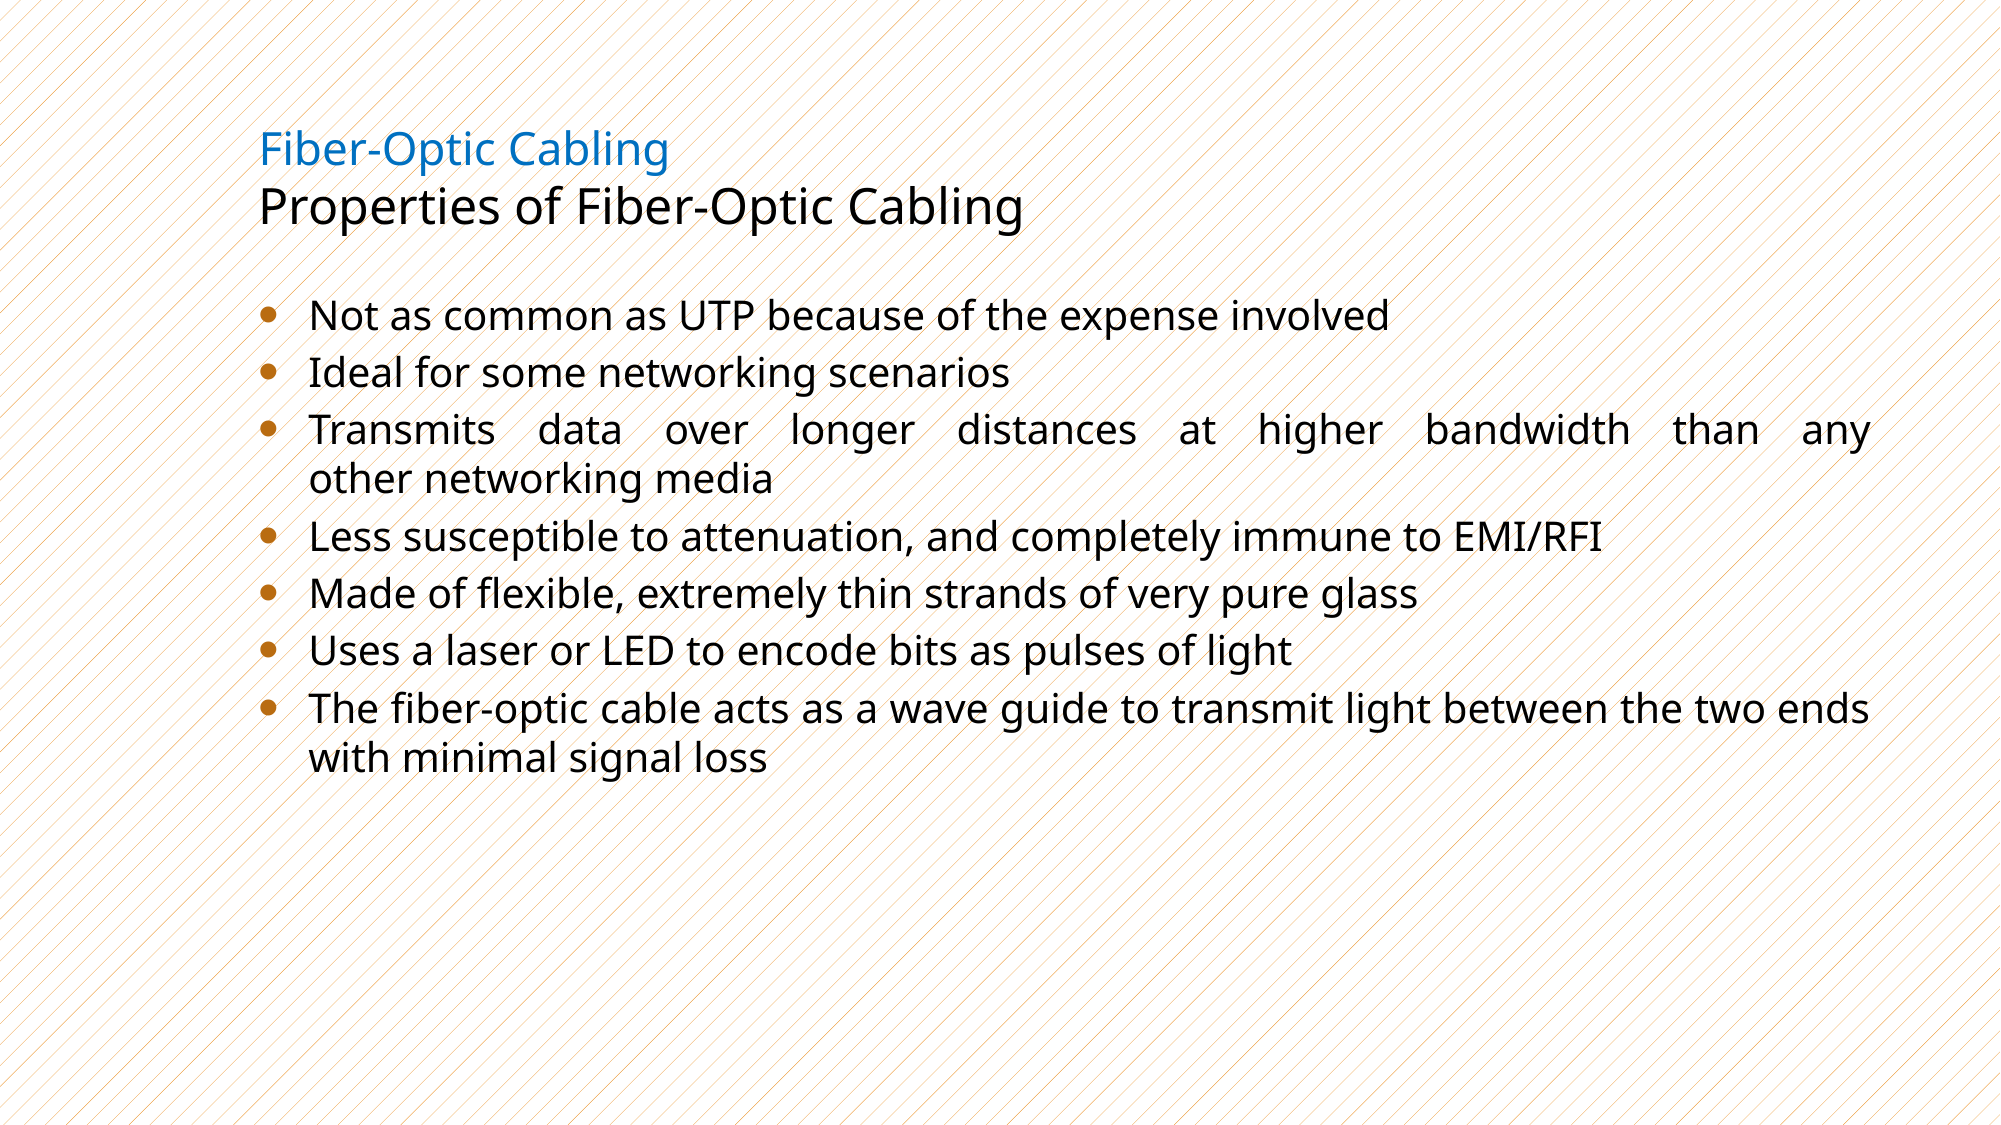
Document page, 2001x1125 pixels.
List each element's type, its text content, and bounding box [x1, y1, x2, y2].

list Not as common as UTP because of the expense involved Ideal for some networking scenarios Transmits data over longer distances at higher bandwidth than any other networking media Less susceptible to attenuation, and completely immune to EMI/RFI Made of flexible, extremely thin strands of very pure glass Uses a laser or LED to encode bits as pulses of light The fiber-optic cable acts as a wave guide to transmit light between the two ends with minimal signal loss [243, 281, 1887, 795]
title Fiber-Optic Cabling Properties of Fiber-Optic Cabling [243, 112, 1887, 281]
